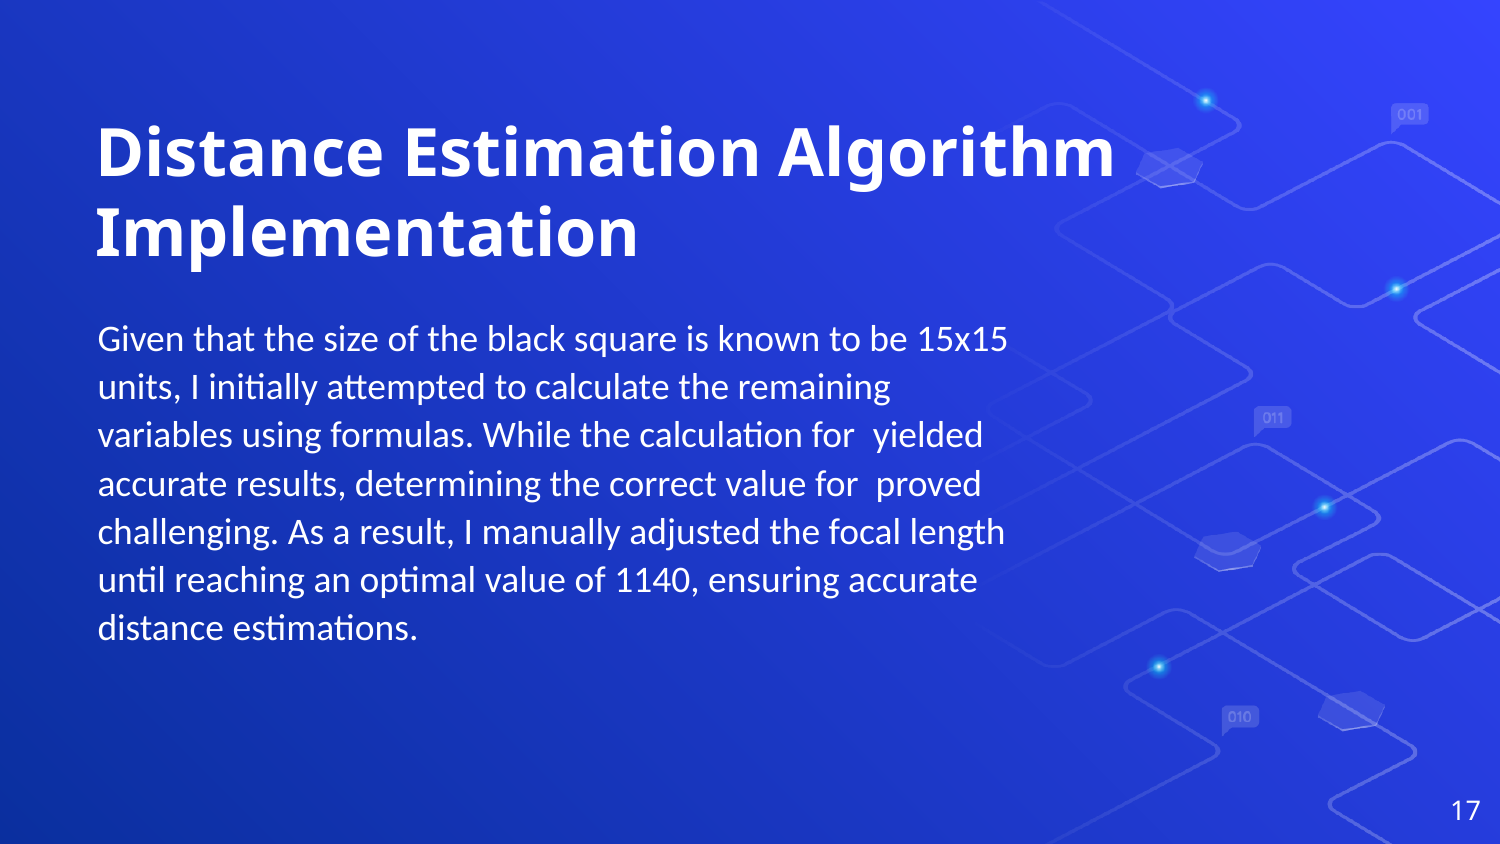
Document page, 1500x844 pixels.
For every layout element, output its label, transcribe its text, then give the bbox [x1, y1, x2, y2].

slide_number 17 [1391, 779, 1482, 844]
picture [0, 0, 1500, 844]
title Distance Estimation Algorithm Implementation [95, 129, 1146, 270]
